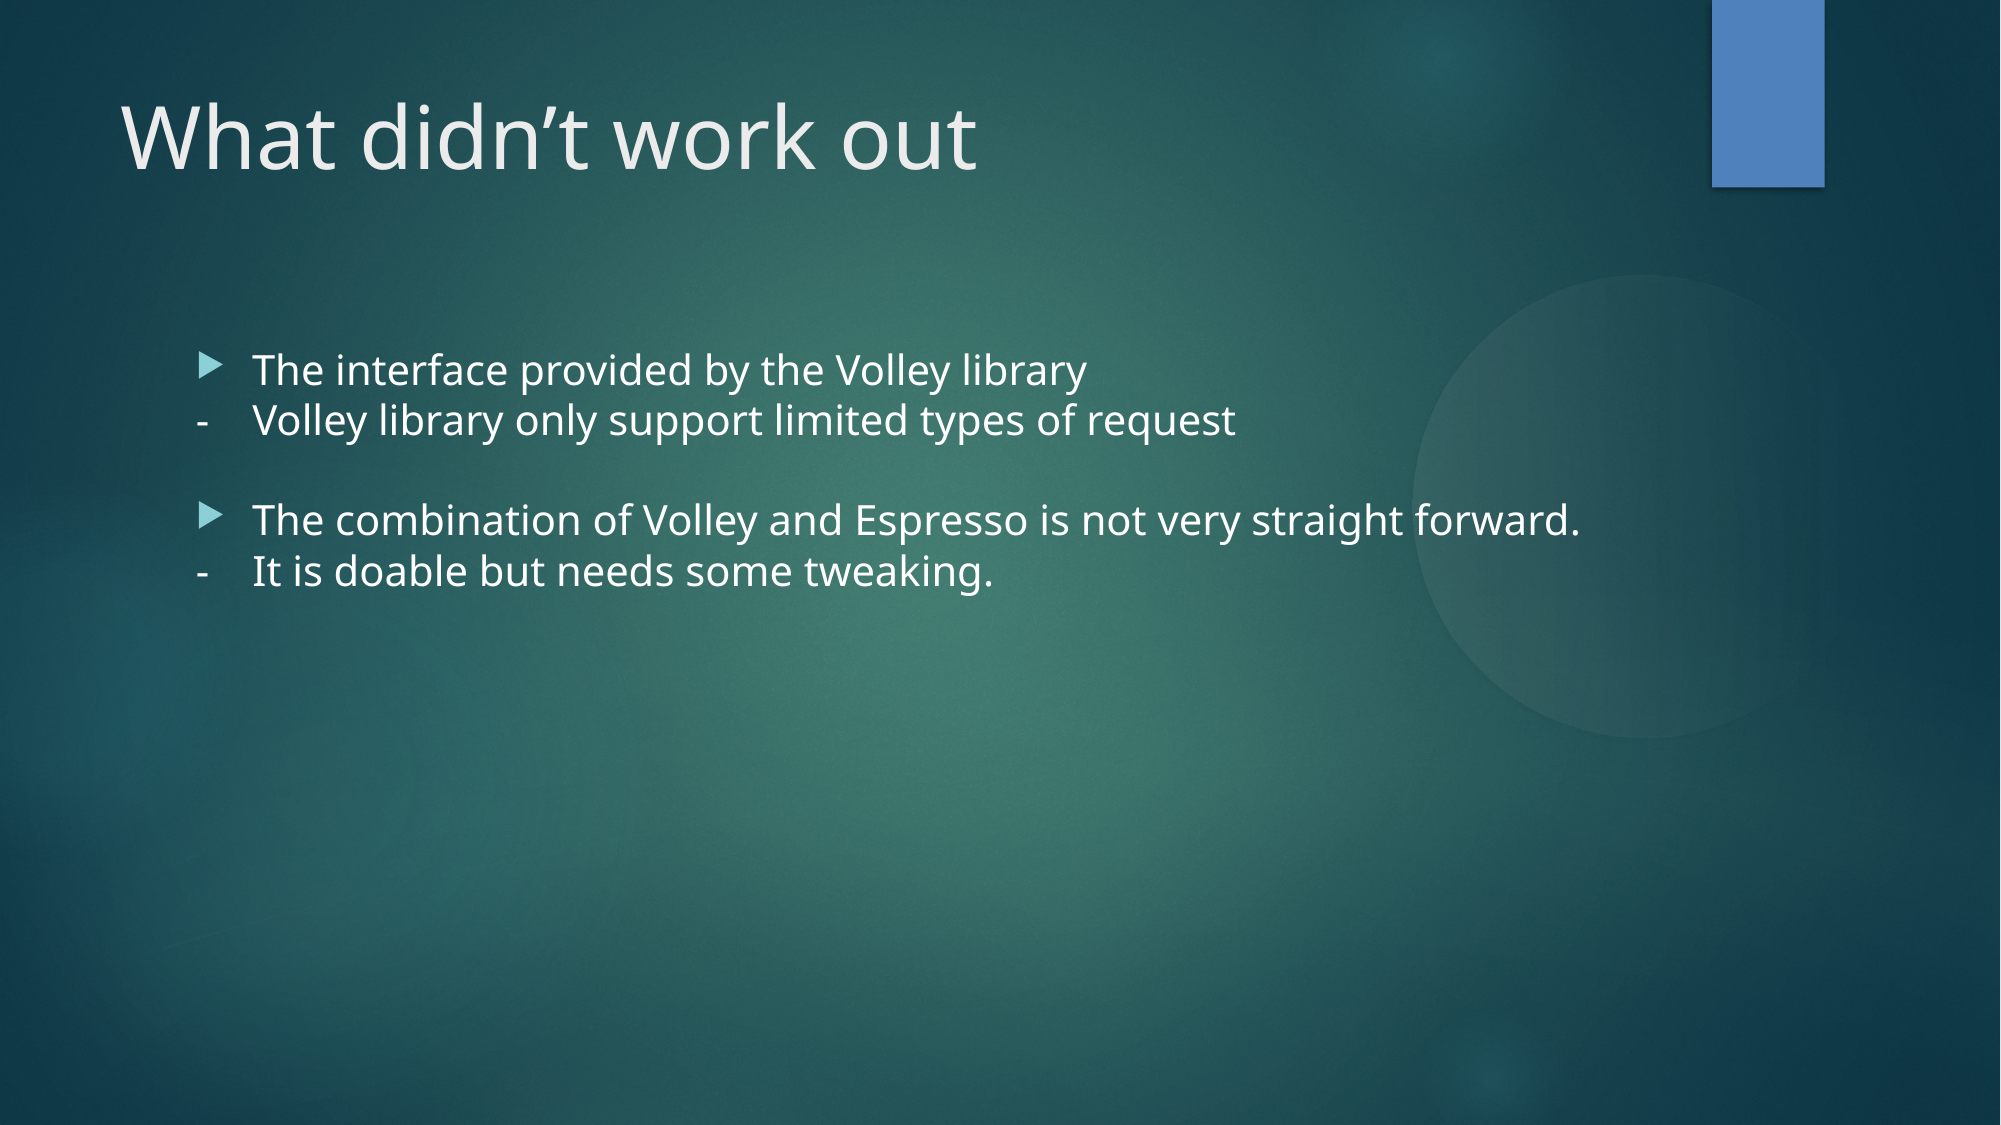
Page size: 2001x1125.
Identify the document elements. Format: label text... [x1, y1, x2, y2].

text_box The interface provided by the Volley library - Volley library only support limited types of request The combination of Volley and Espresso is not very straight forward. - It is doable but needs some tweaking. [181, 336, 1649, 1025]
text_box What didn’t work out [106, 74, 1649, 304]
picture [0, 0, 2001, 1125]
